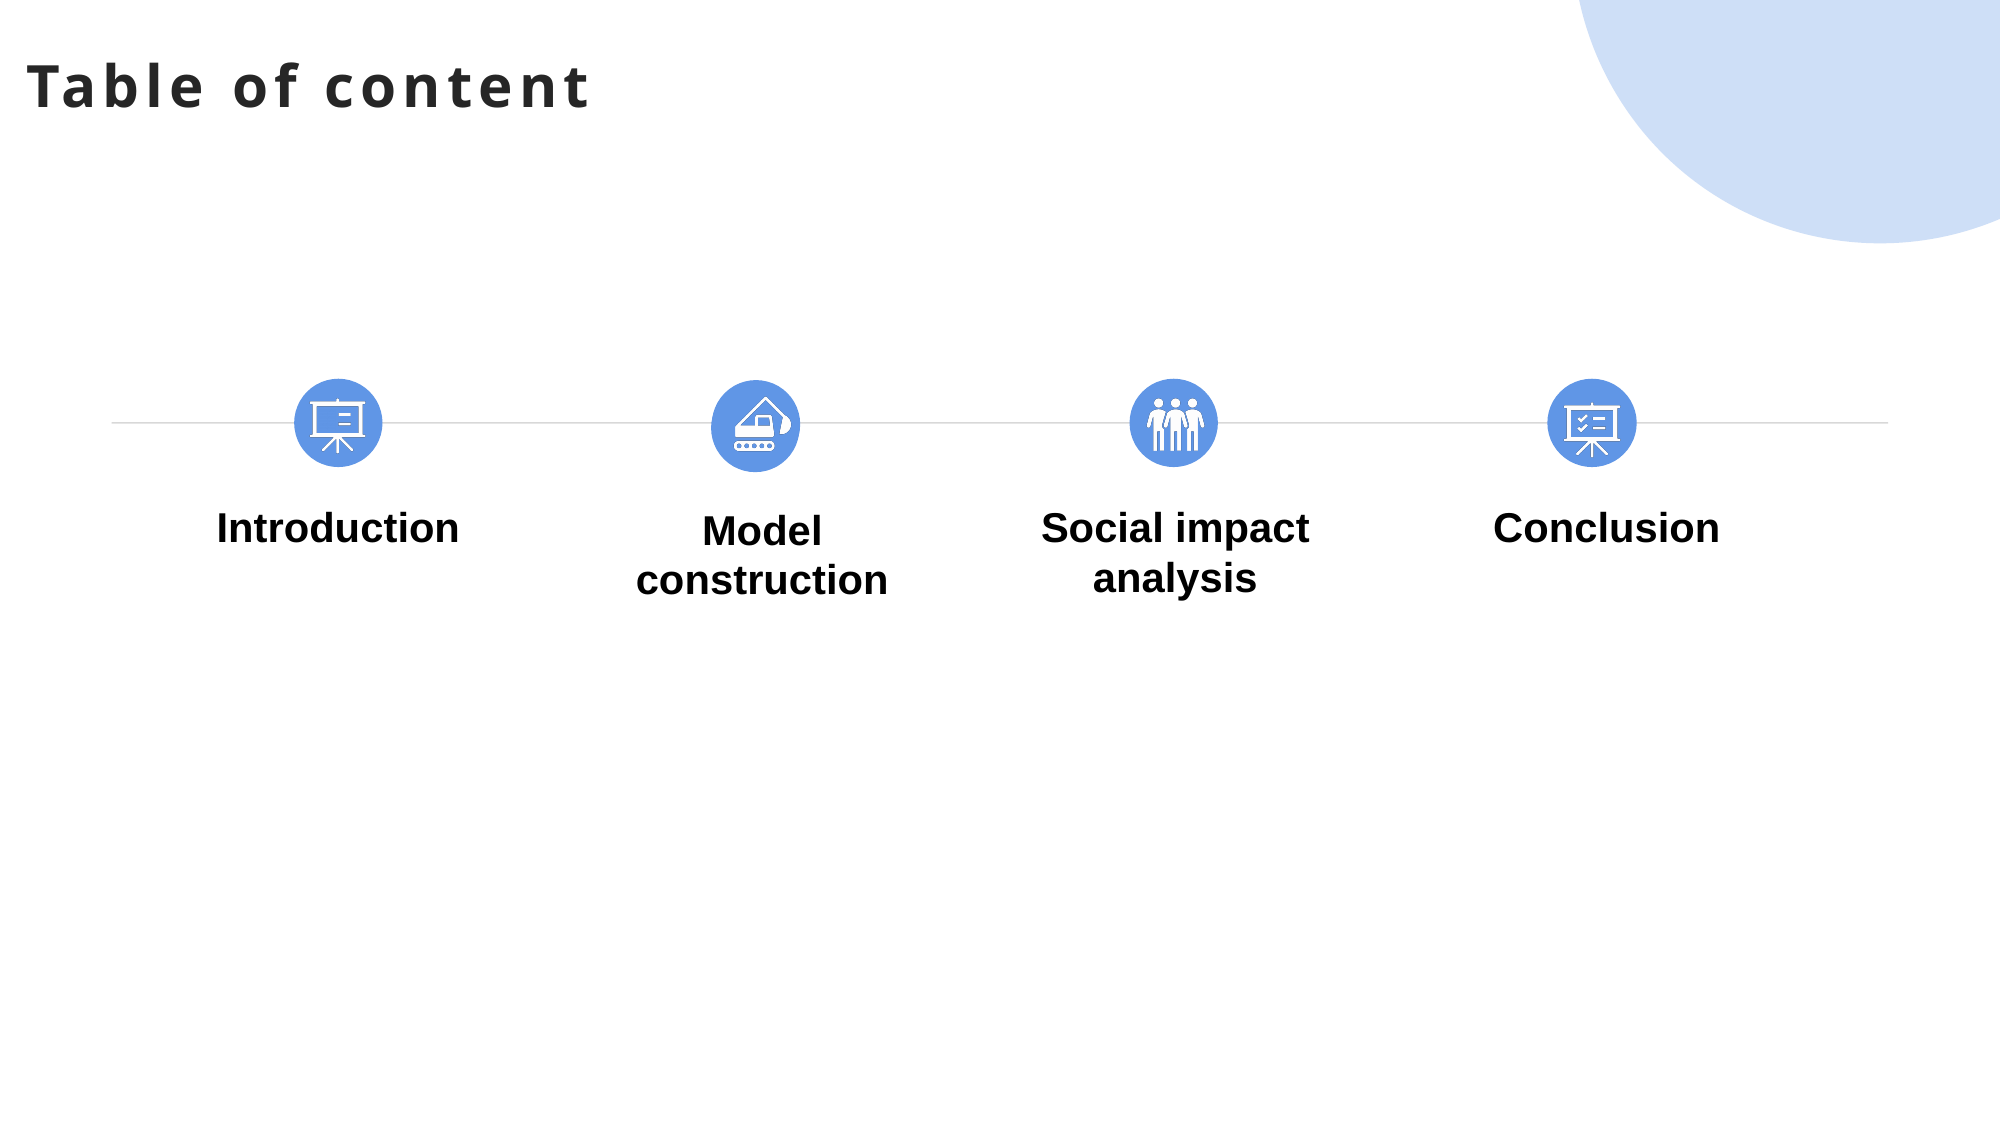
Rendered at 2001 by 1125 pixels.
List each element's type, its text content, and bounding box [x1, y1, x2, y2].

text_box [111, 0, 2000, 613]
picture [302, 390, 373, 461]
picture [1143, 392, 1208, 457]
picture [726, 388, 799, 461]
picture [1556, 394, 1628, 465]
text_box Table of content [11, 21, 111, 148]
